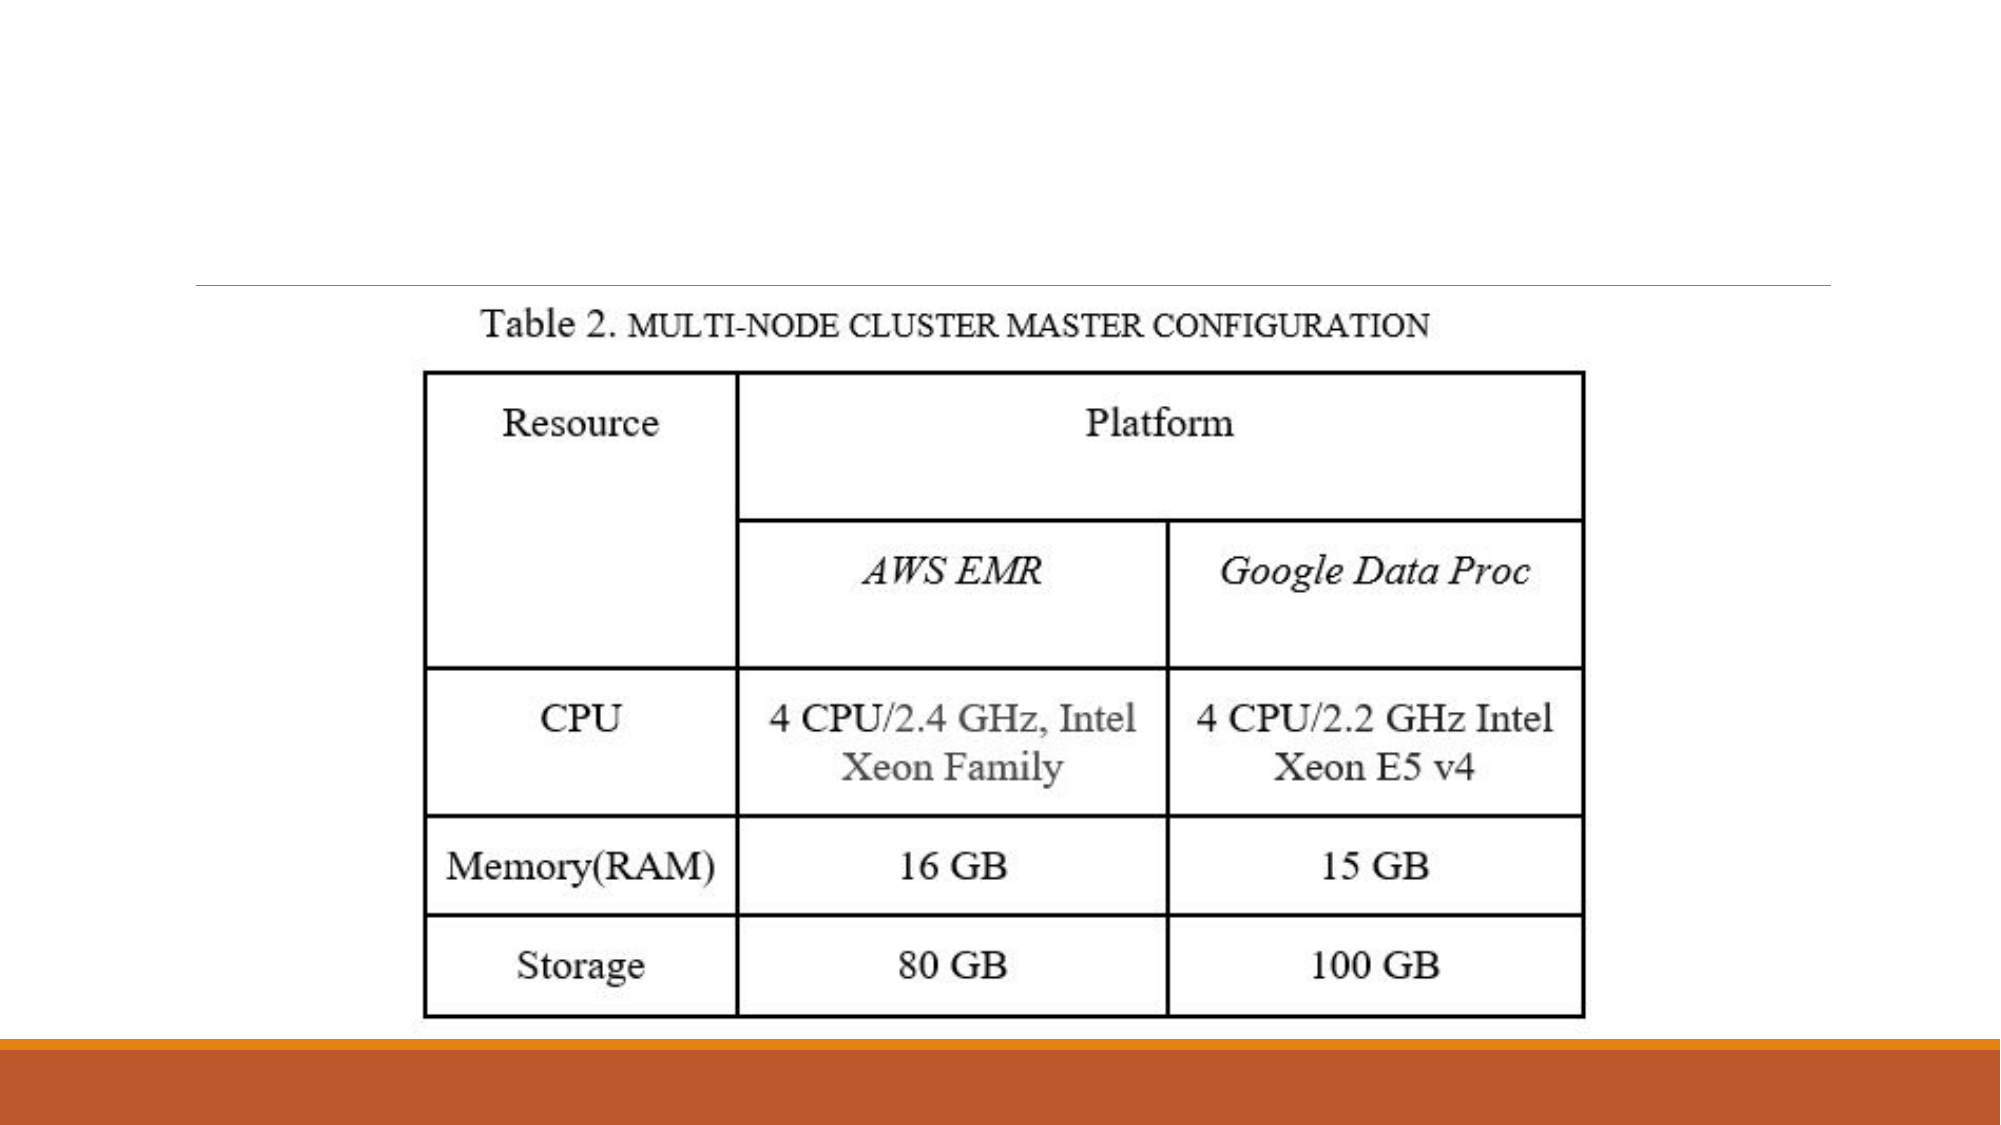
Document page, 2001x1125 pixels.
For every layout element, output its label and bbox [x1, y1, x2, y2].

list [410, 291, 1603, 1034]
